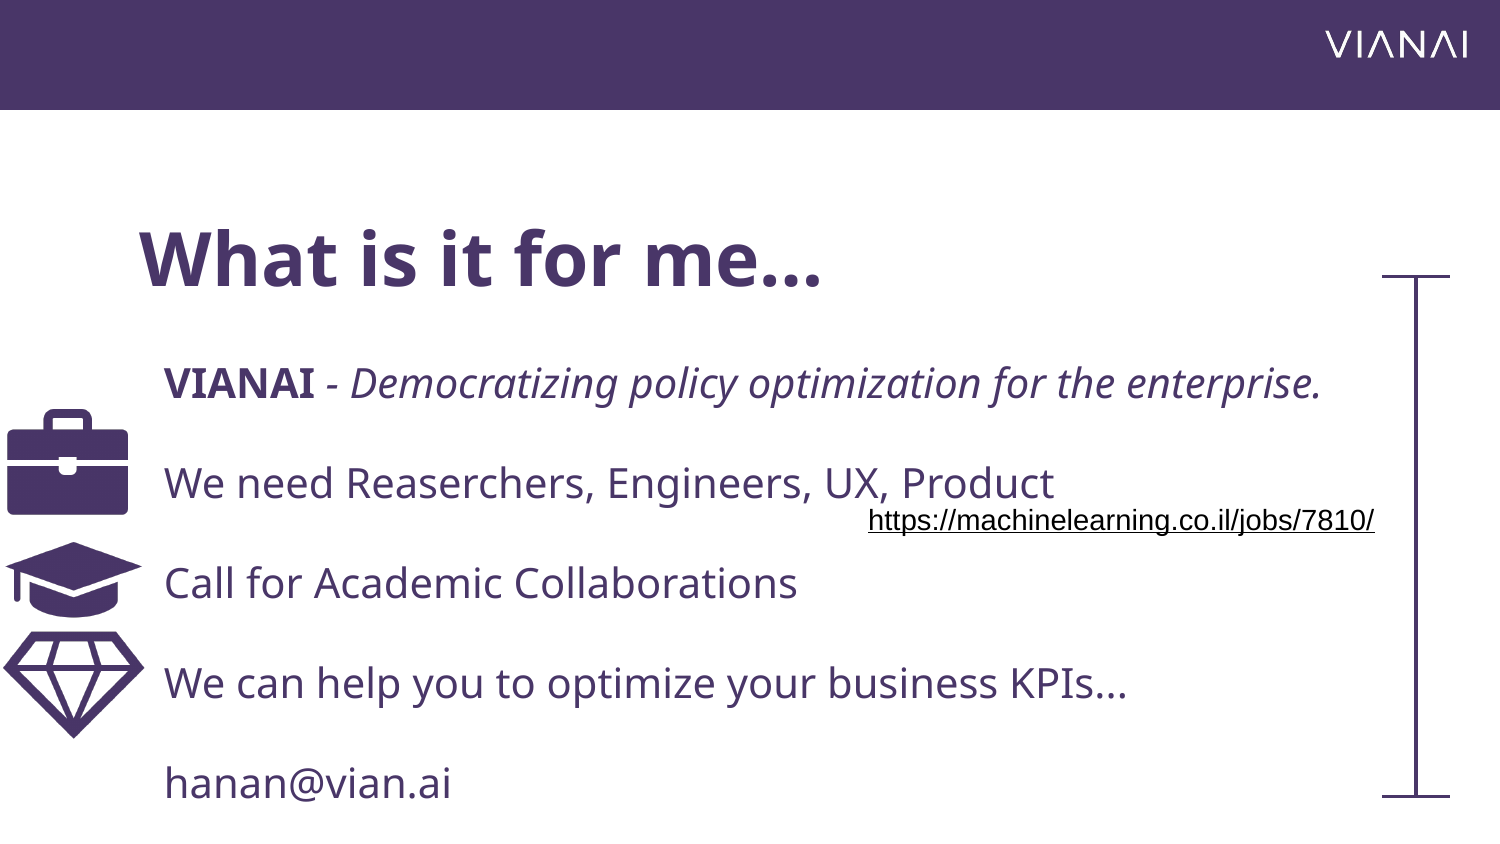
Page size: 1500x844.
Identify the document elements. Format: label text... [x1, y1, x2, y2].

picture [1312, 17, 1481, 71]
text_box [1155, 502, 1500, 571]
text_box What is it for me… [125, 204, 1025, 349]
text_box https://machinelearning.co.il/jobs/7810/ [853, 493, 1399, 544]
text_box VIANAI - Democratizing policy optimization for the enterprise. We need Reaserchers, Engineers, UX, Product Call for Academic Collaborations We can help you to optimize your business KPIs... hanan@vian.ai [148, 348, 1399, 640]
picture [0, 392, 150, 759]
